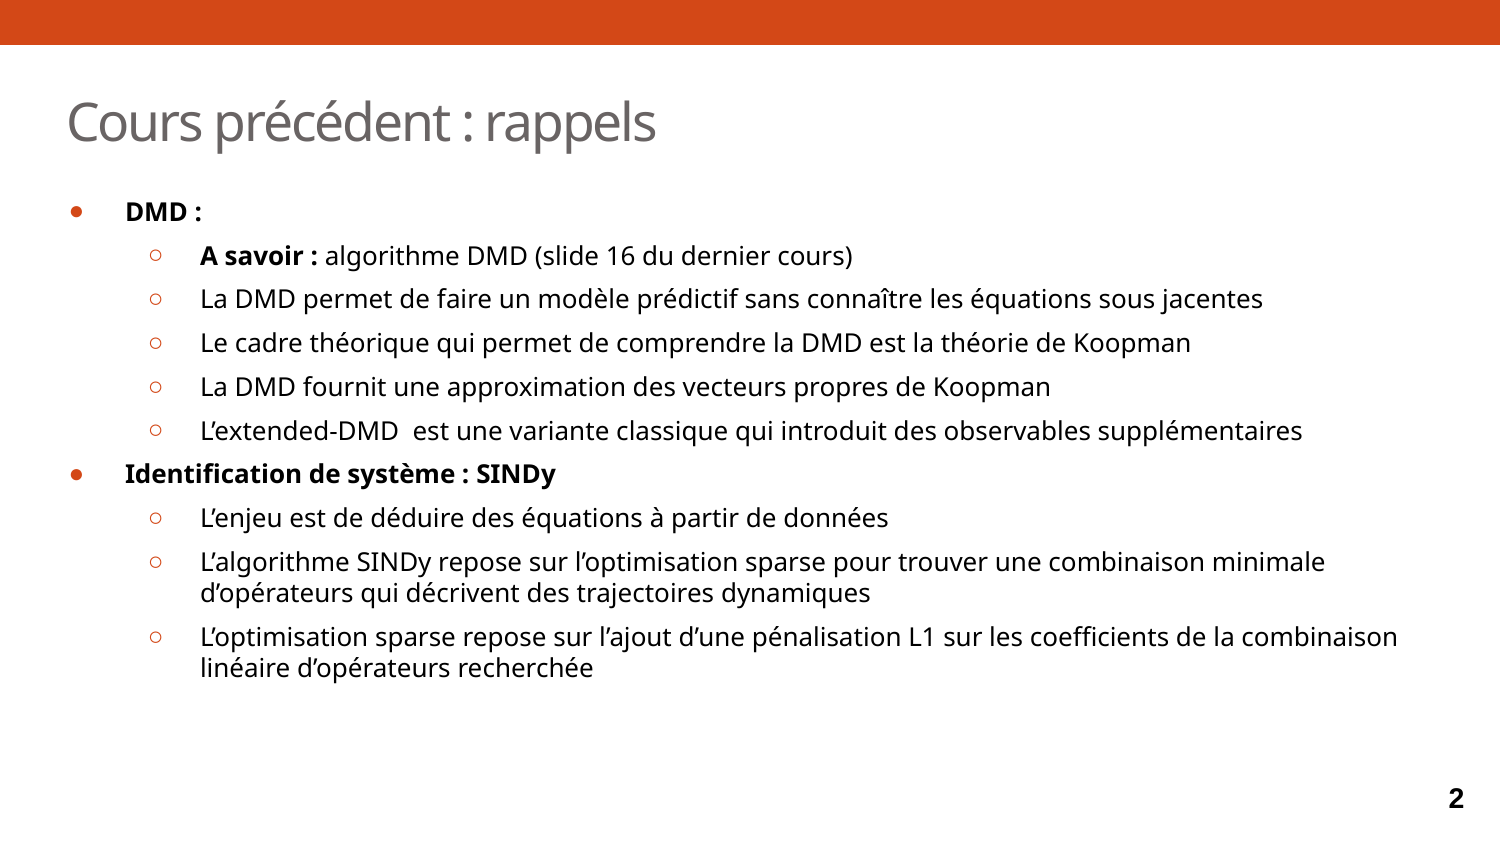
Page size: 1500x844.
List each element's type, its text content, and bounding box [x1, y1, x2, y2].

slide_number 2 [1389, 764, 1480, 830]
list DMD : A savoir : algorithme DMD (slide 16 du dernier cours) La DMD permet de faire un modèle prédictif sans connaître les équations sous jacentes Le cadre théorique qui permet de comprendre la DMD est la théorie de Koopman La DMD fournit une approximation des vecteurs propres de Koopman L’extended-DMD est une variante classique qui introduit des observables supplémentaires Identification de système : SINDy L’enjeu est de déduire des équations à partir de données L’algorithme SINDy repose sur l’optimisation sparse pour trouver une combinaison minimale d’opérateurs qui décrivent des trajectoires dynamiques L’optimisation sparse repose sur l’ajout d’une pénalisation L1 sur les coefficients de la combinaison linéaire d’opérateurs recherchée [53, 180, 1452, 758]
title Cours précédent : rappels [51, 72, 1449, 167]
